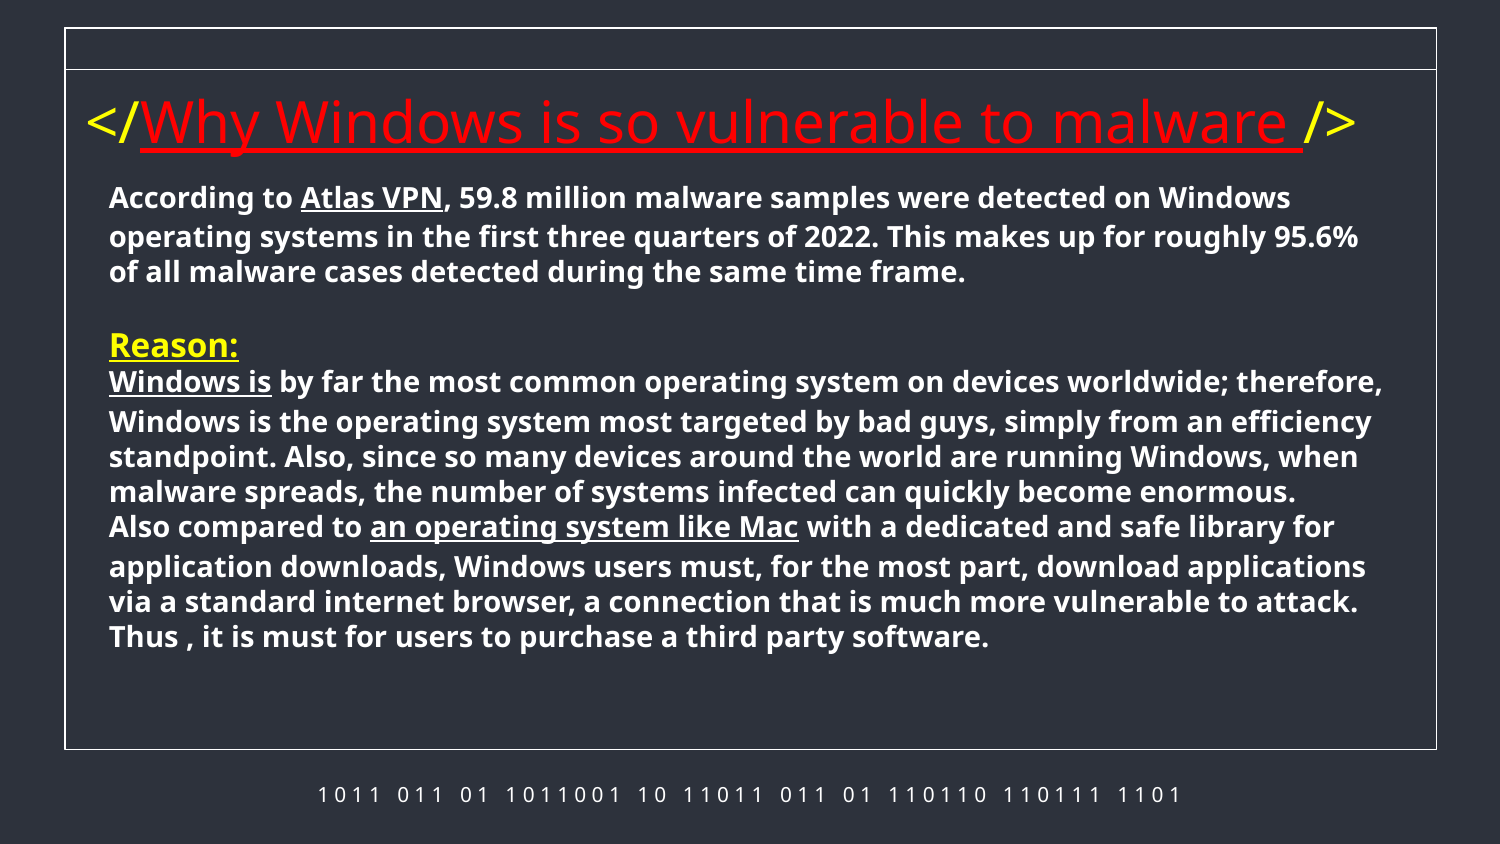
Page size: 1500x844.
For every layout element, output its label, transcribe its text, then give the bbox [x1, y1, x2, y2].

title </Why Windows is so vulnerable to malware /> [70, 70, 1418, 165]
subtitle According to Atlas VPN, 59.8 million malware samples were detected on Windows operating systems in the first three quarters of 2022. This makes up for roughly 95.6% of all malware cases detected during the same time frame. Reason: Windows is by far the most common operating system on devices worldwide; therefore, Windows is the operating system most targeted by bad guys, simply from an efficiency standpoint. Also, since so many devices around the world are running Windows, when malware spreads, the number of systems infected can quickly become enormous. Also compared to an operating system like Mac with a dedicated and safe library for application downloads, Windows users must, for the most part, download applications via a standard internet browser, a connection that is much more vulnerable to attack. Thus , it is must for users to purchase a third party software. [93, 164, 1407, 739]
